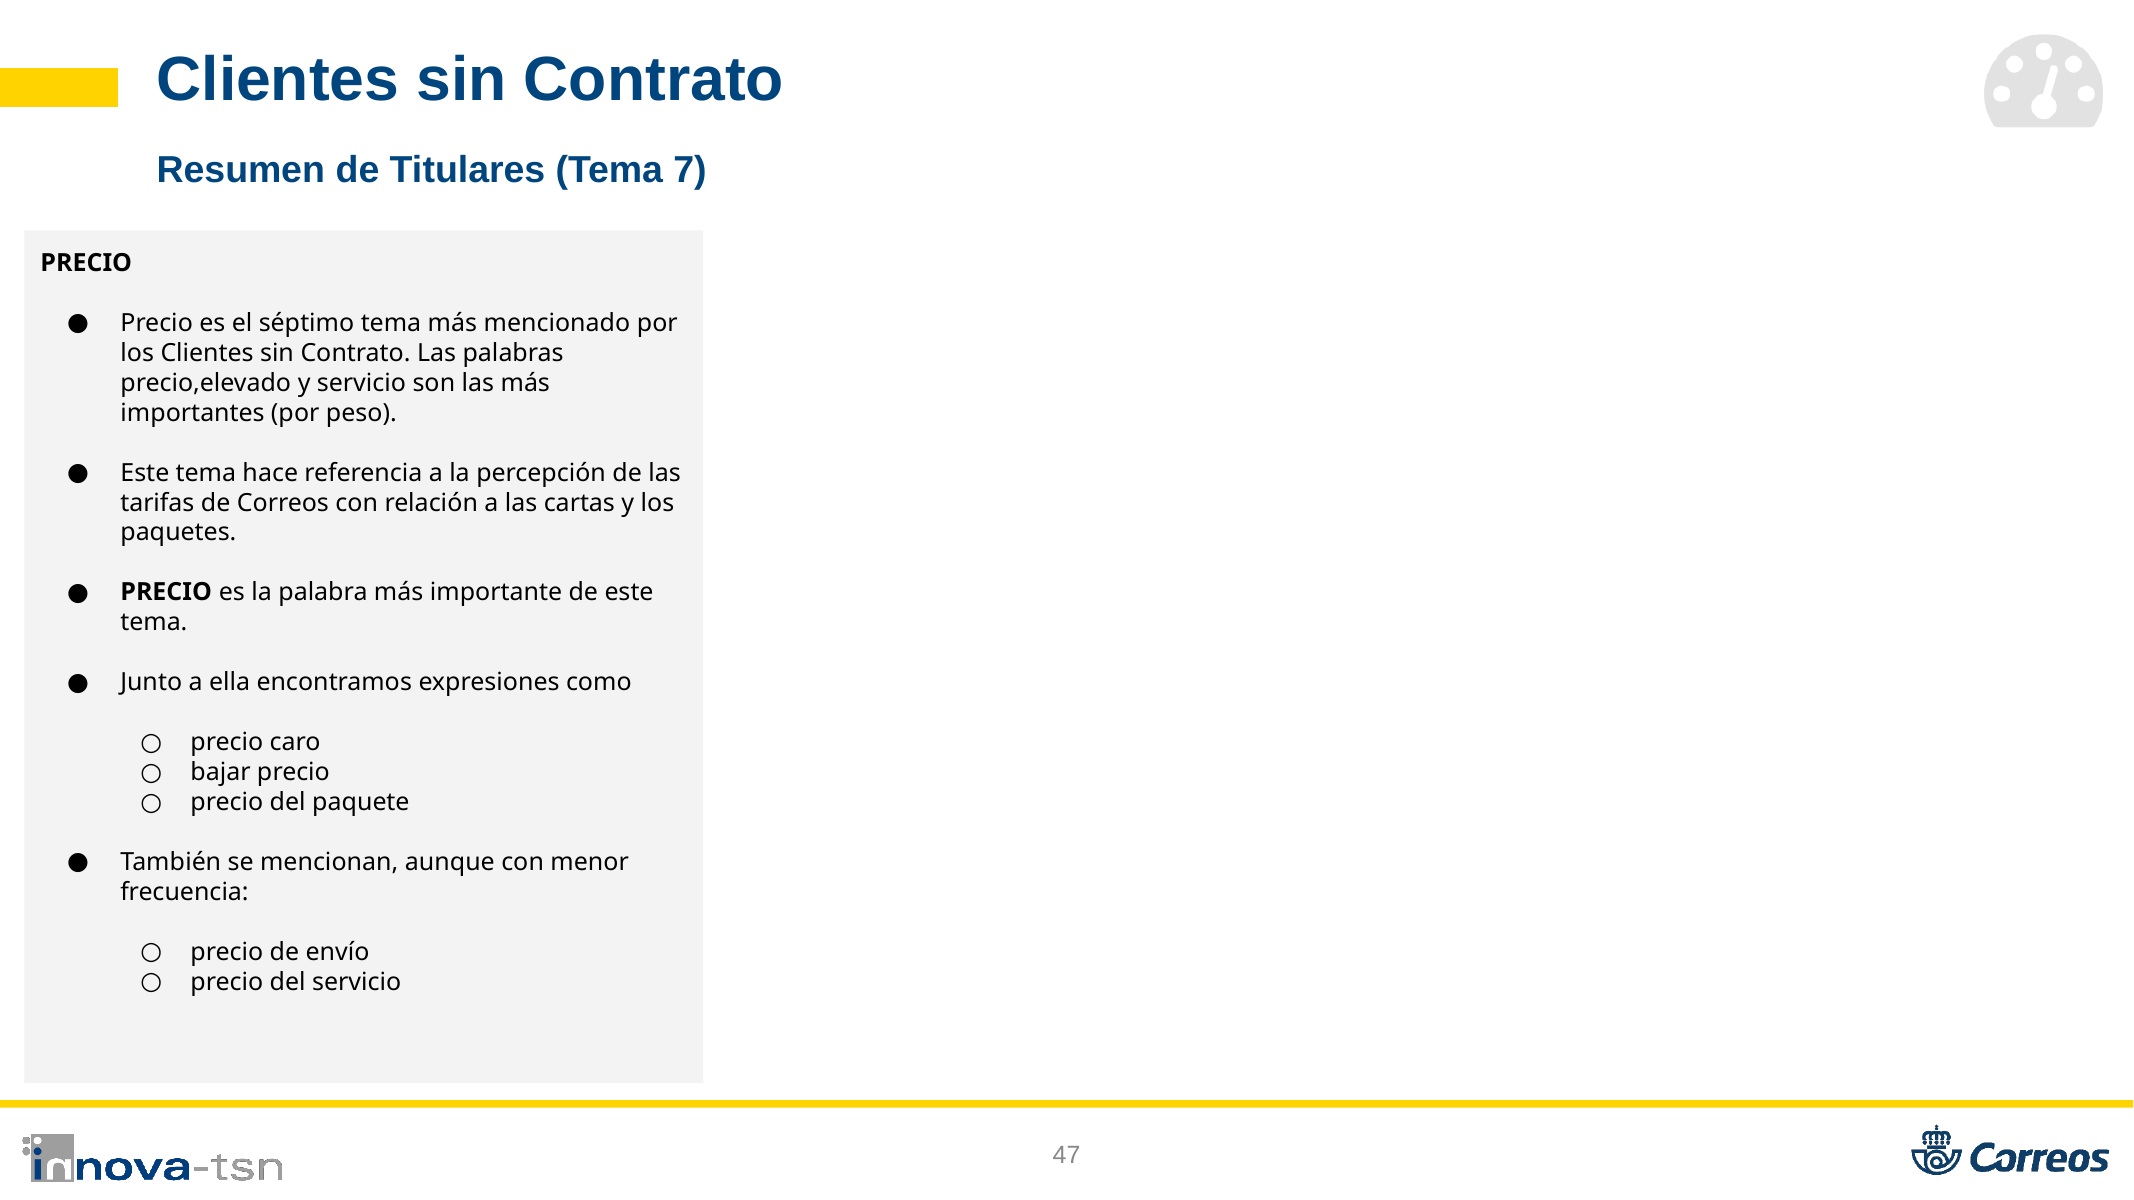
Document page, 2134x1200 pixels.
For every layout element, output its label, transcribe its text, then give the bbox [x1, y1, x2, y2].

subtitle Clientes sin Contrato [141, 42, 1979, 118]
text_box PRECIO Precio es el séptimo tema más mencionado por los Clientes sin Contrato. Las palabras precio,elevado y servicio son las más importantes (por peso). Este tema hace referencia a la percepción de las tarifas de Correos con relación a las cartas y los paquetes. PRECIO es la palabra más importante de este tema. Junto a ella encontramos expresiones como precio caro bajar precio precio del paquete También se mencionan, aunque con menor frecuencia: precio de envío precio del servicio [24, 230, 704, 1083]
picture [16, 1127, 287, 1188]
picture [1886, 1099, 2134, 1200]
title Resumen de Titulares (Tema 7) [141, 147, 2080, 193]
slide_number 47 [1020, 1107, 1113, 1200]
picture [1984, 21, 2103, 140]
